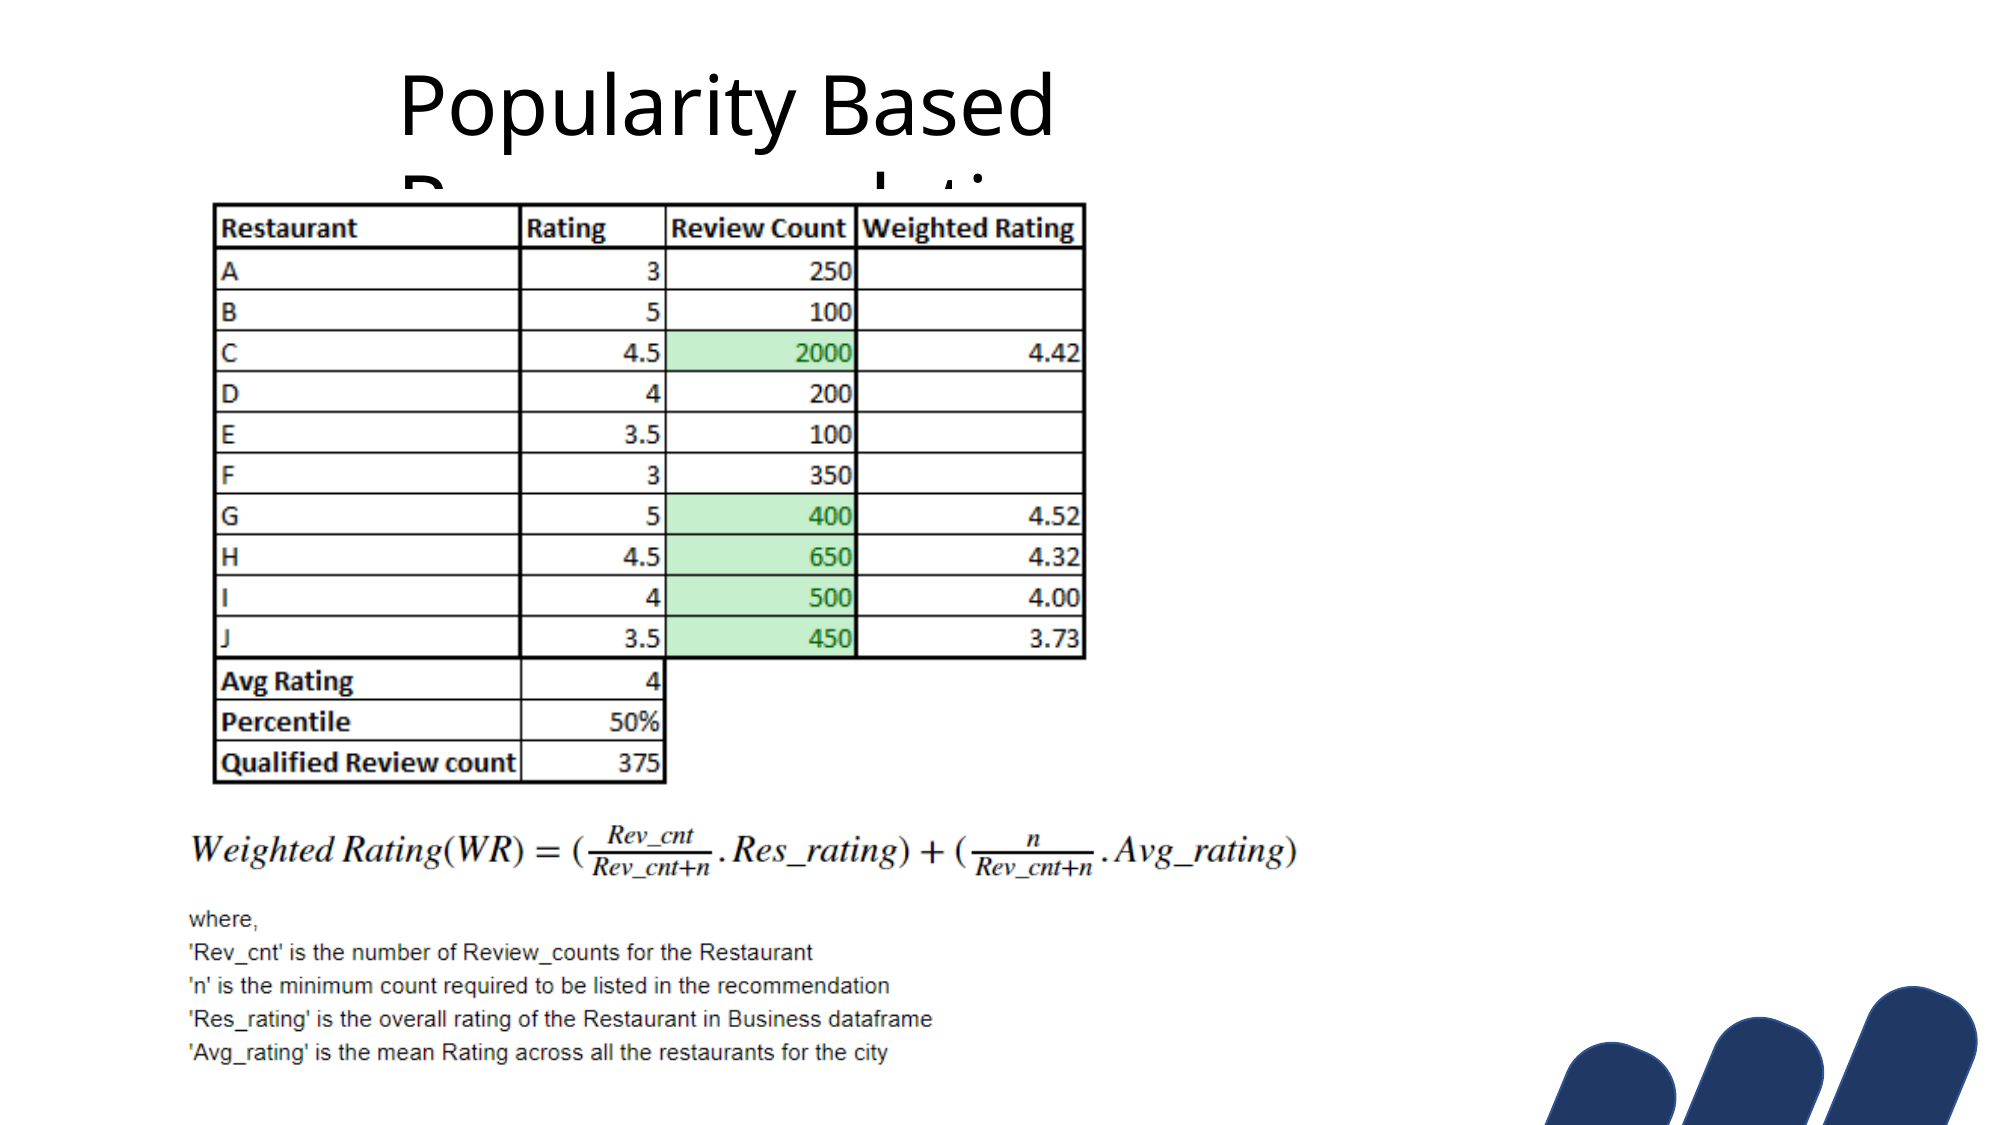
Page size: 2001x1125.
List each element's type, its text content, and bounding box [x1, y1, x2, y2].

picture [178, 818, 1316, 1080]
text_box Popularity Based Recommendation [382, 45, 1608, 260]
picture [203, 189, 1101, 799]
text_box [1523, 979, 1922, 1125]
